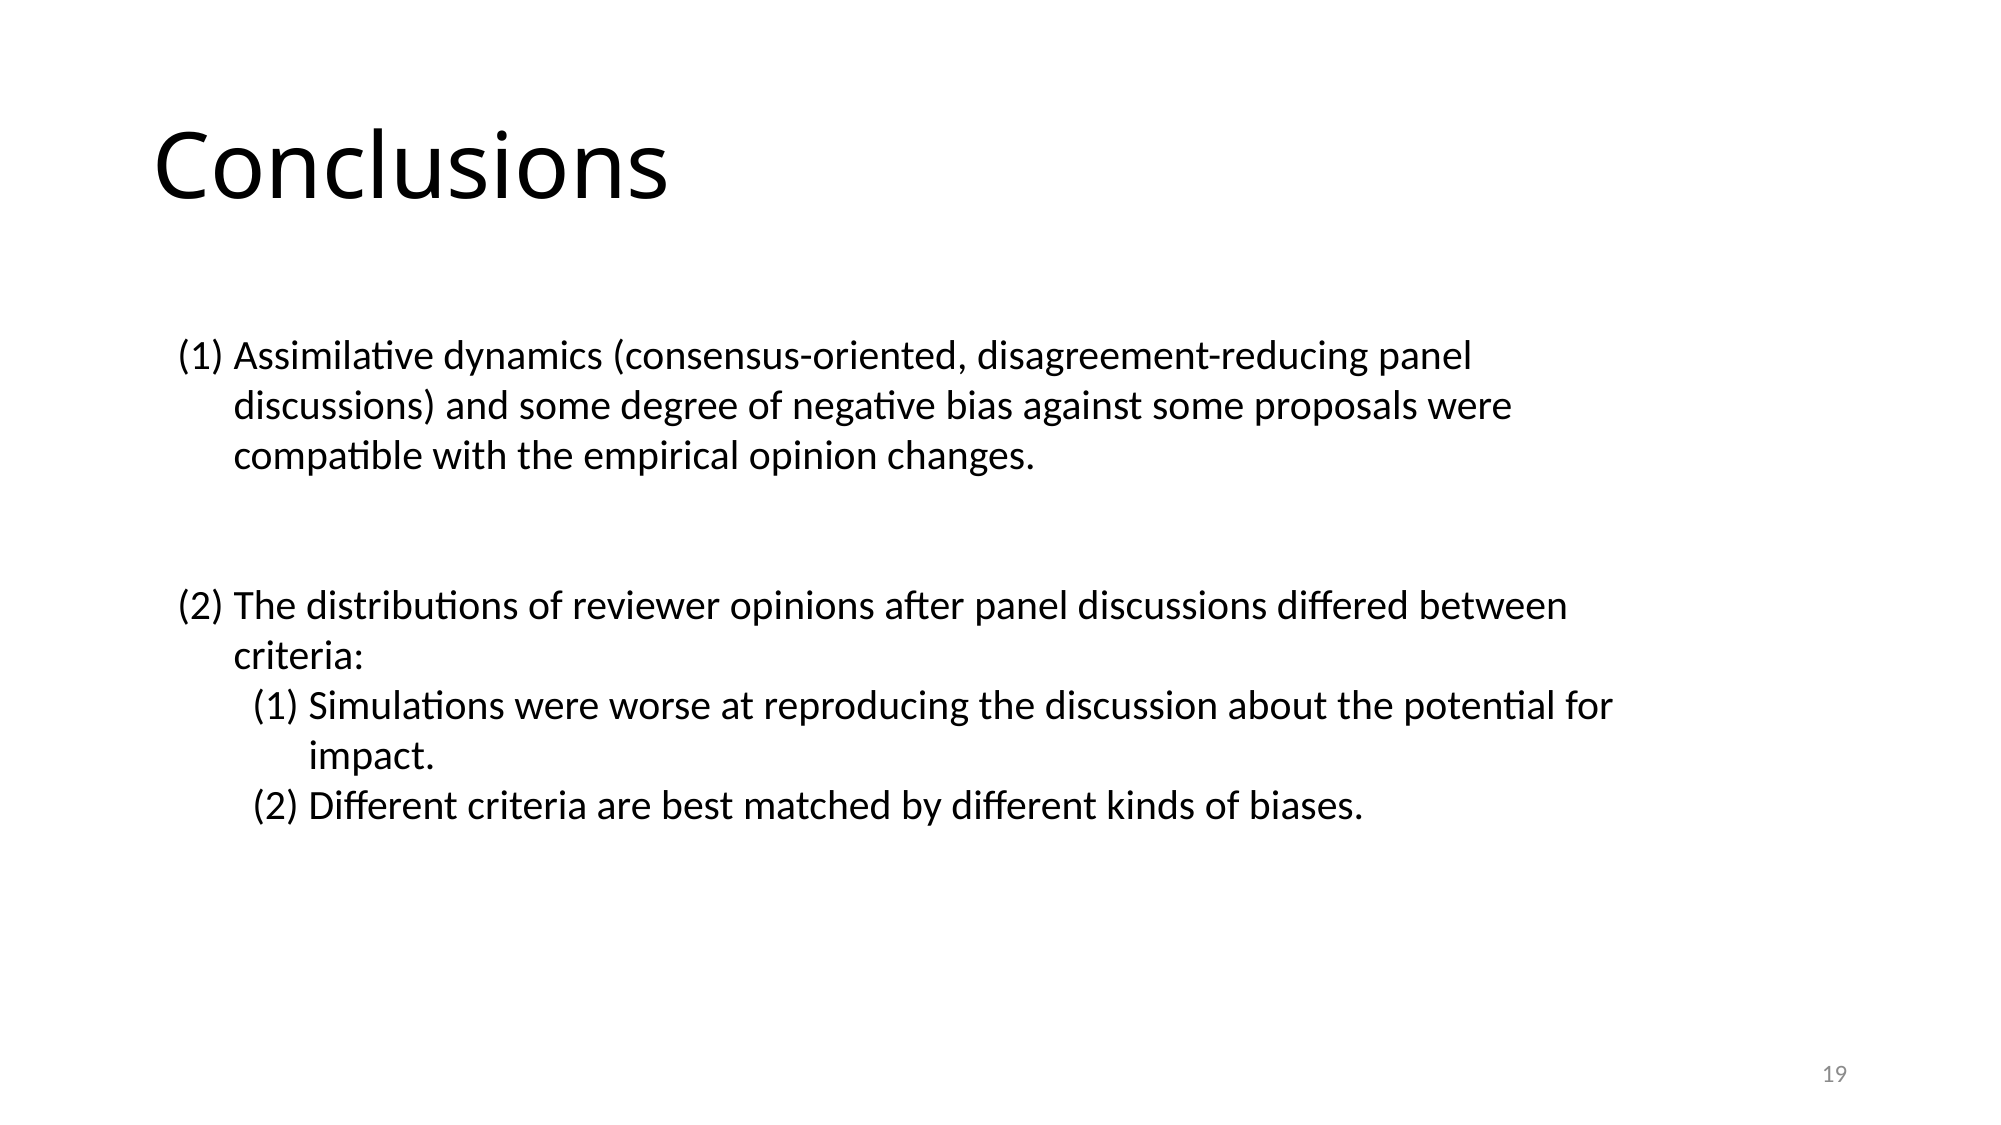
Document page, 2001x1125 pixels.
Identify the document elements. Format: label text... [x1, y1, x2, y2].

slide_number 19 [1412, 1042, 1863, 1103]
text_box Assimilative dynamics (consensus-oriented, disagreement-reducing panel discussions) and some degree of negative bias against some proposals were compatible with the empirical opinion changes. The distributions of reviewer opinions after panel discussions differed between criteria: Simulations were worse at reproducing the discussion about the potential for impact. Different criteria are best matched by different kinds of biases. [162, 320, 1691, 835]
title Conclusions [137, 59, 1863, 278]
